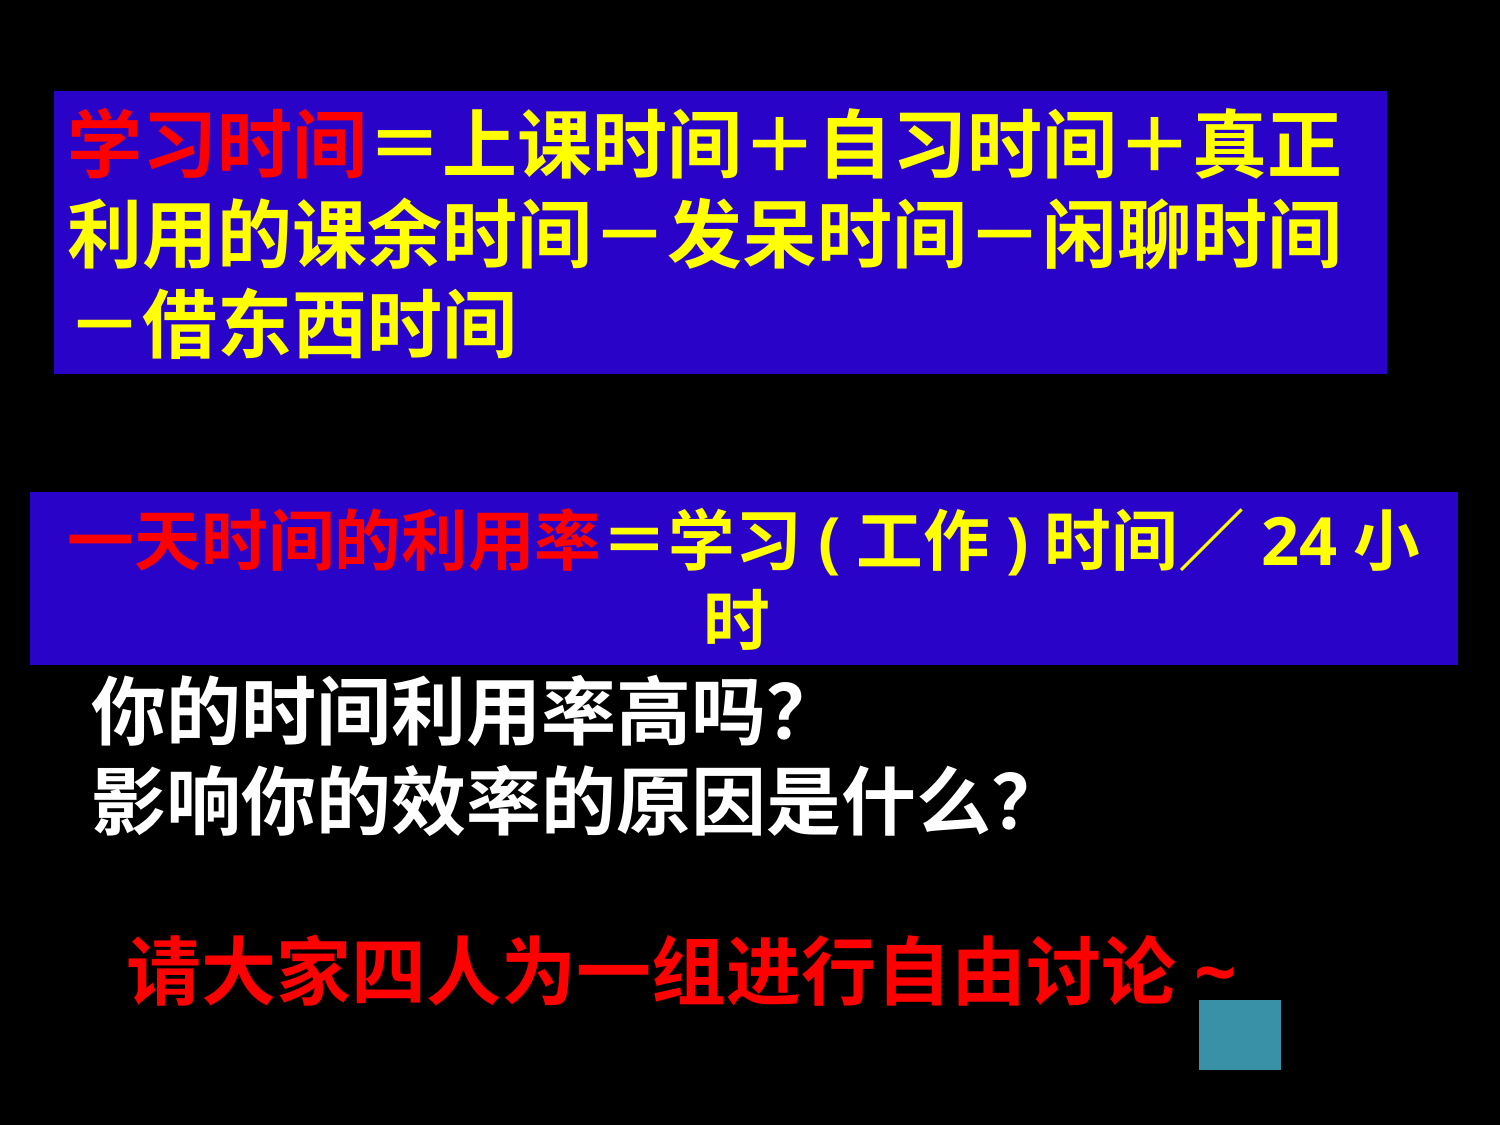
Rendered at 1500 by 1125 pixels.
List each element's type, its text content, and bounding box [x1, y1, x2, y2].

text_box 学习时间＝上课时间＋自习时间＋真正利用的课余时间－发呆时间－闲聊时间－借东西时间 [53, 90, 1388, 375]
text_box 请大家四人为一组进行自由讨论~ [112, 916, 1282, 1022]
text_box 你的时间利用率高吗？ 影响你的效率的原因是什么？ [76, 656, 1353, 852]
text_box 一天时间的利用率＝学习(工作)时间／24小时 [29, 491, 1459, 667]
text_box [1198, 1022, 1282, 1071]
